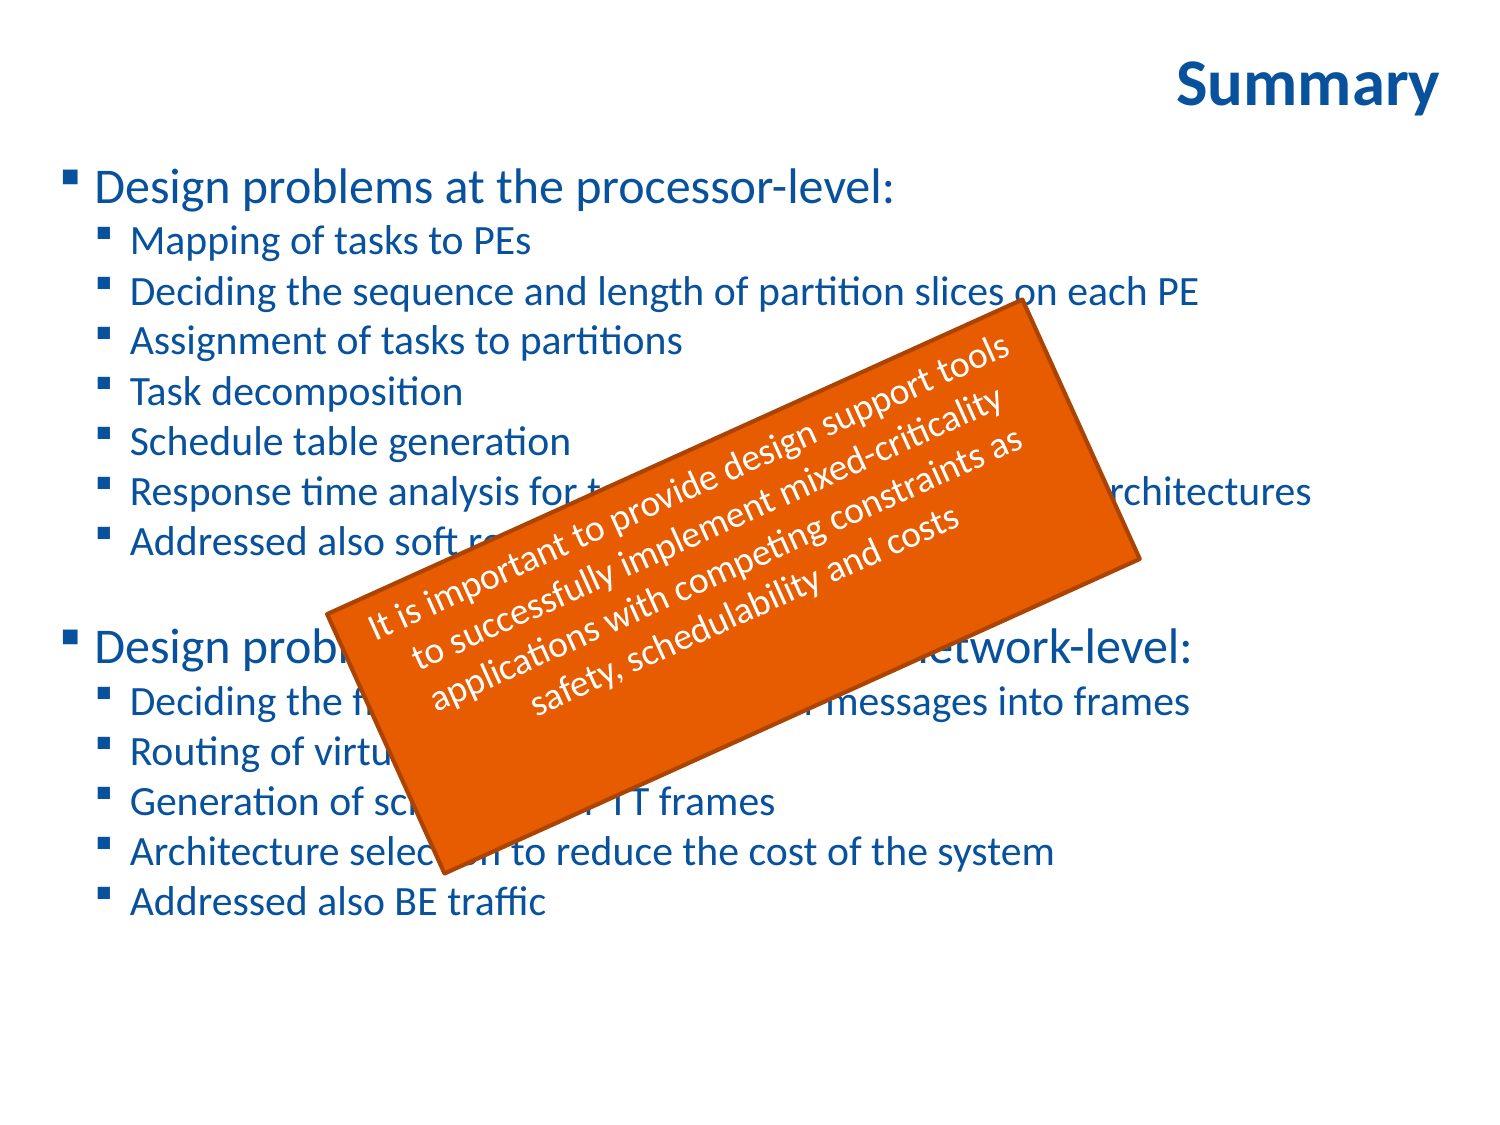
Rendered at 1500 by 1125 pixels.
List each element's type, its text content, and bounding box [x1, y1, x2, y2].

text_box Summary [58, 0, 1441, 118]
text_box Design problems at the processor-level: Mapping of tasks to PEs Deciding the sequence and length of partition slices on each PE Assignment of tasks to partitions Task decomposition Schedule table generation Response time analysis for tasks using FPS in partitioned architectures Addressed also soft real-time applications Design problems at the communication network-level: Deciding the fragmenting and packing of messages into frames Routing of virtual links Generation of schedules for TT frames Architecture selection to reduce the cost of the system Addressed also BE traffic [58, 153, 1441, 1063]
text_box It is important to provide design support tools to successfully implement mixed-criticality applications with competing constraints as safety, schedulability and costs [327, 299, 1140, 874]
